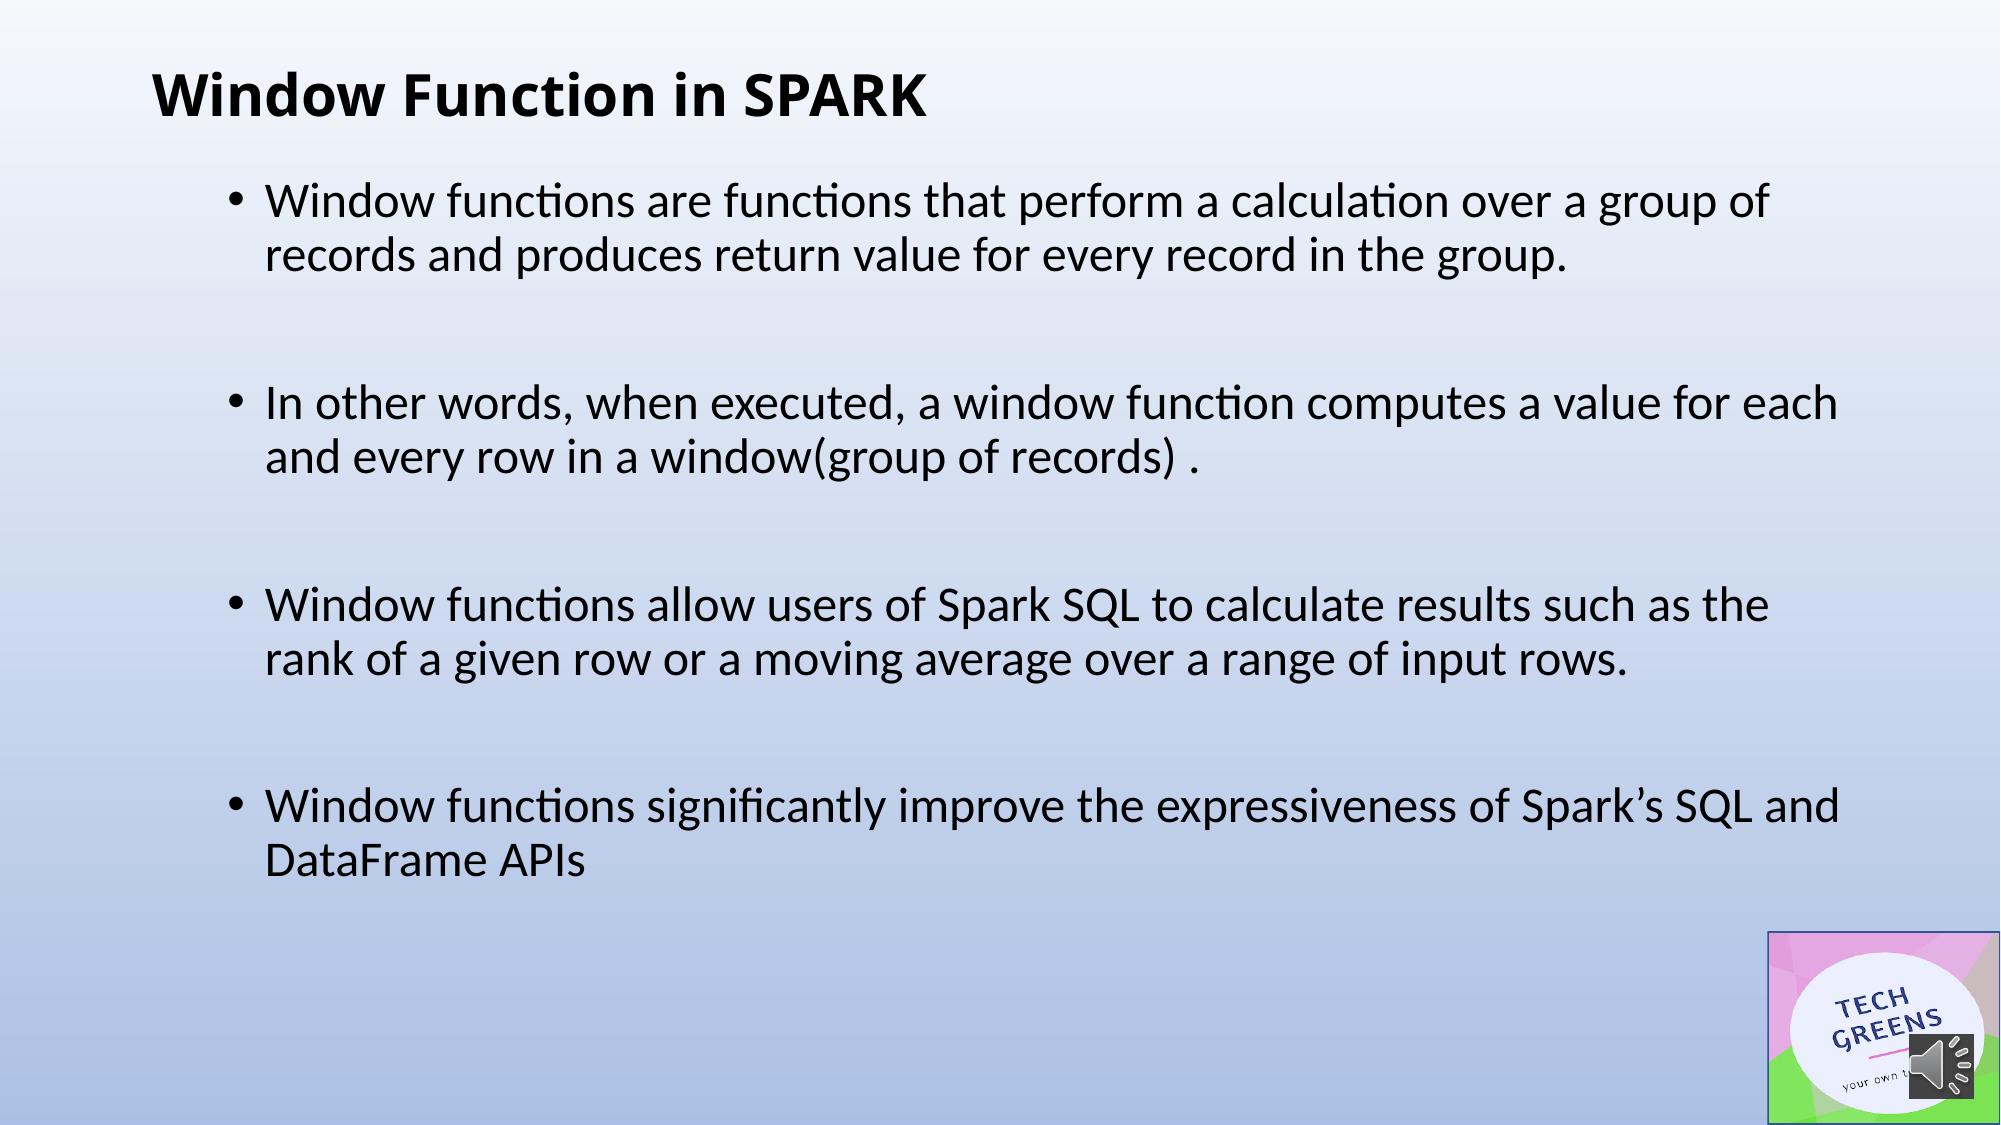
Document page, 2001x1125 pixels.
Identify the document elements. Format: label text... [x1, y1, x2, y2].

title Window Function in SPARK [137, 59, 1863, 135]
picture [1769, 933, 1999, 1123]
list Window functions are functions that perform a calculation over a group of records and produces return value for every record in the group. In other words, when executed, a window function computes a value for each and every row in a window(group of records) . Window functions allow users of Spark SQL to calculate results such as the rank of a given row or a moving average over a range of input rows. Window functions significantly improve the expressiveness of Spark’s SQL and DataFrame APIs [137, 166, 1863, 1014]
